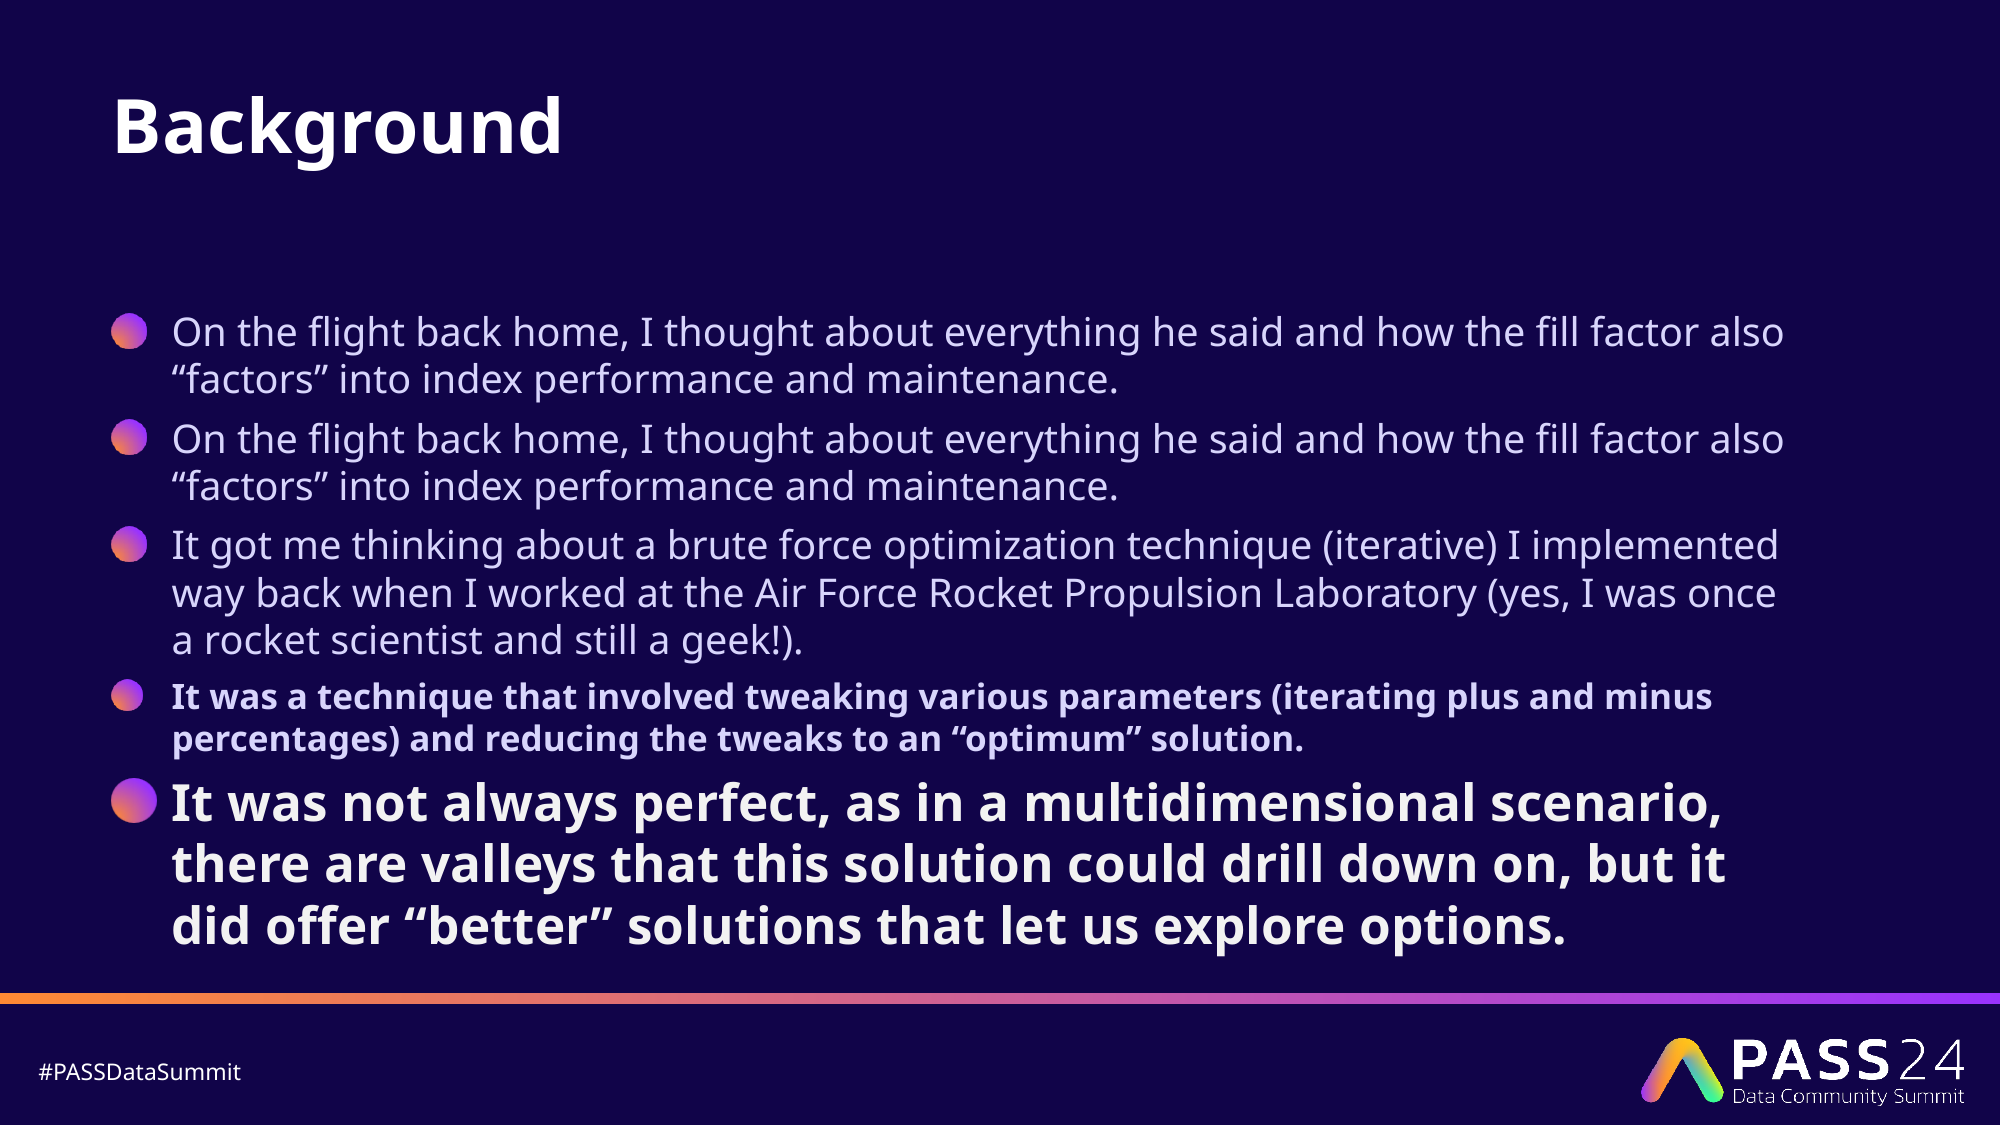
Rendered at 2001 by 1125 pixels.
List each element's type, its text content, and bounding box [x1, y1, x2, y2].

picture [111, 419, 147, 455]
picture [111, 679, 143, 711]
picture [1639, 1036, 1966, 1108]
picture [111, 778, 157, 823]
picture [111, 526, 147, 562]
list On the flight back home, I thought about everything he said and how the fill factor also “factors” into index performance and maintenance. On the flight back home, I thought about everything he said and how the fill factor also “factors” into index performance and maintenance. It got me thinking about a brute force optimization technique (iterative) I implemented way back when I worked at the Air Force Rocket Propulsion Laboratory (yes, I was once a rocket scientist and still a geek!). It was a technique that involved tweaking various parameters (iterating plus and minus percentages) and reducing the tweaks to an “optimum” solution. It was not always perfect, as in a multidimensional scenario, there are valleys that this solution could drill down on, but it did offer “better” solutions that let us explore options. [96, 299, 1822, 982]
title Background [96, 80, 1642, 299]
picture [111, 313, 147, 349]
